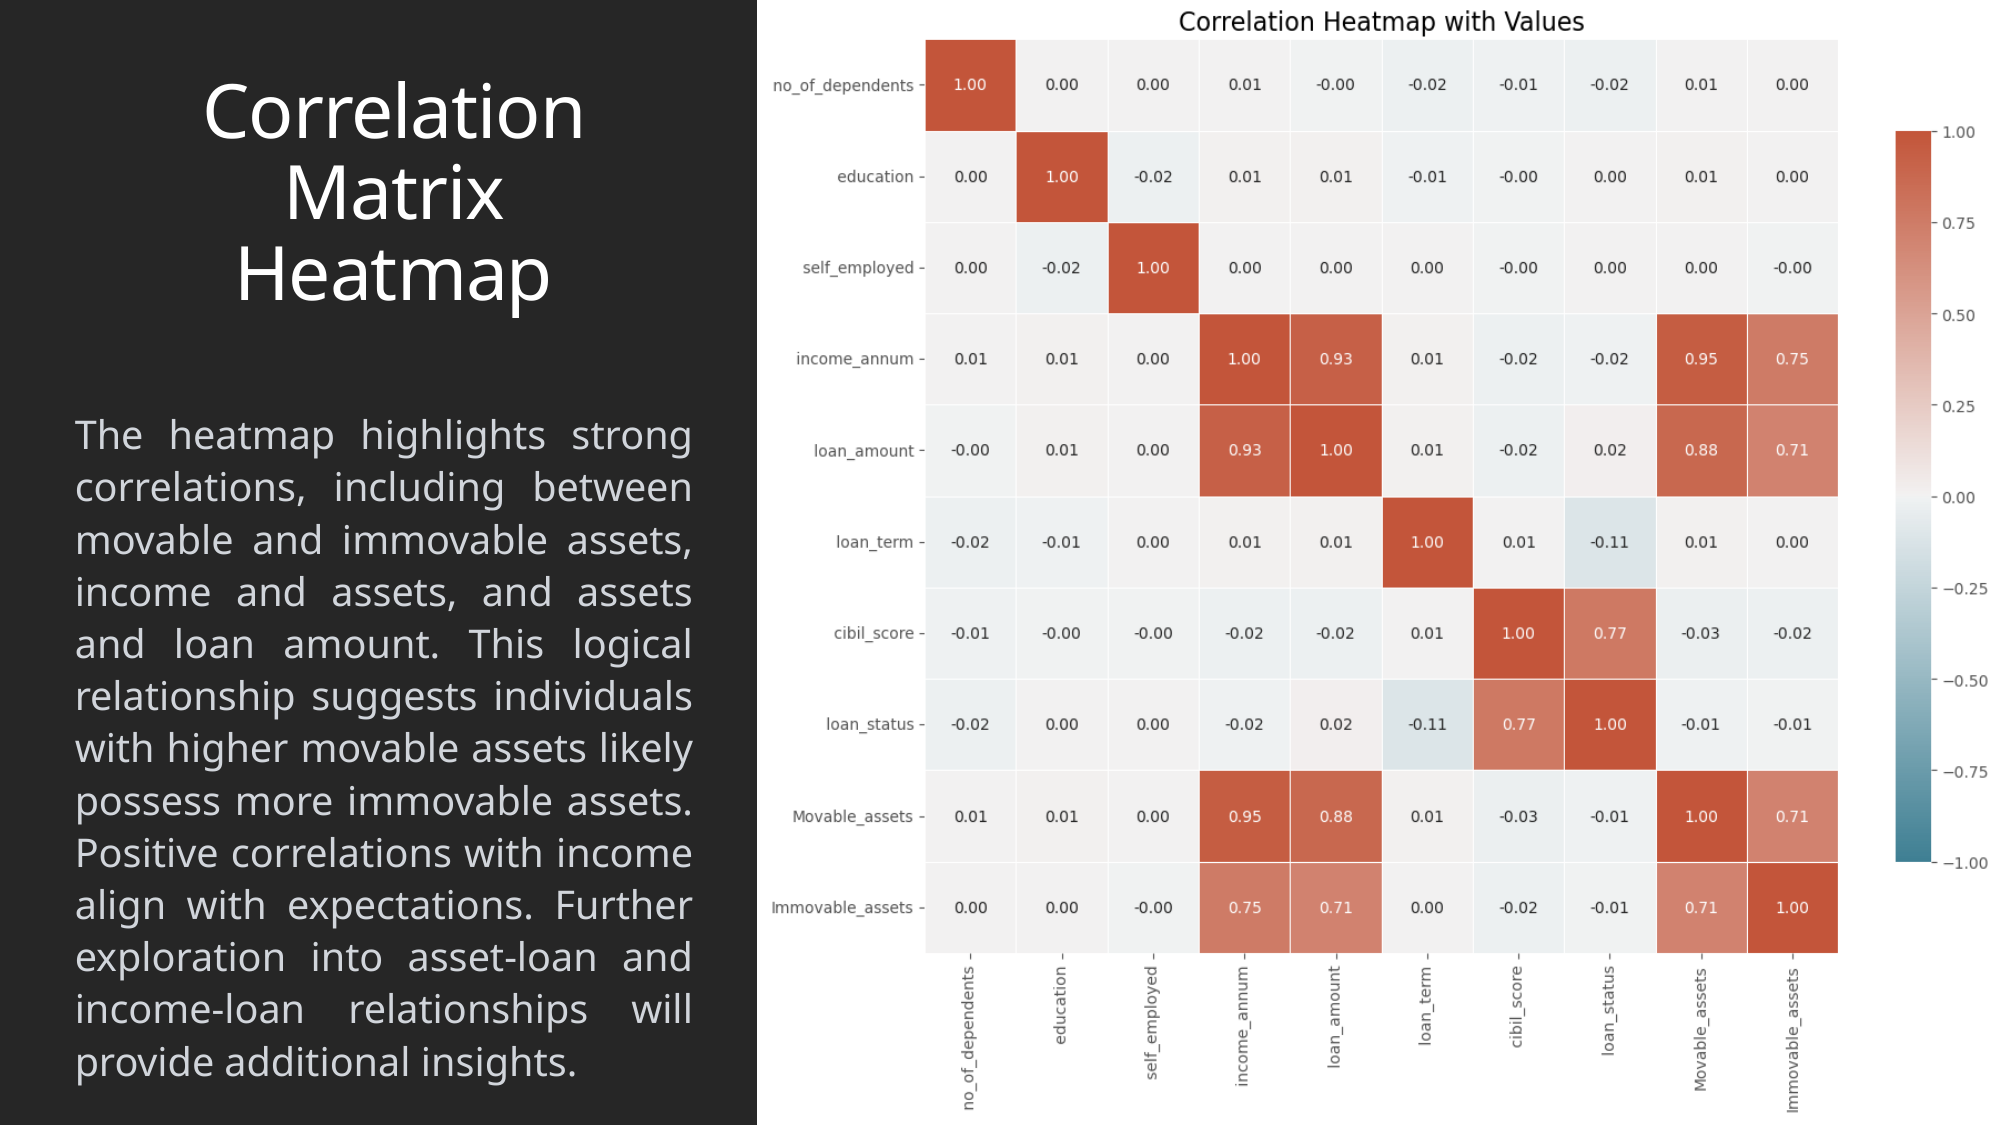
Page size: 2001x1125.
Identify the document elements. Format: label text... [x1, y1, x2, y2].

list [757, 0, 2000, 1125]
title Correlation Matrix Heatmap [105, 45, 683, 324]
list The heatmap highlights strong correlations, including between movable and immovable assets, income and assets, and assets and loan amount. This logical relationship suggests individuals with higher movable assets likely possess more immovable assets. Positive correlations with income align with expectations. Further exploration into asset-loan and income-loan relationships will provide additional insights. [59, 397, 709, 1095]
